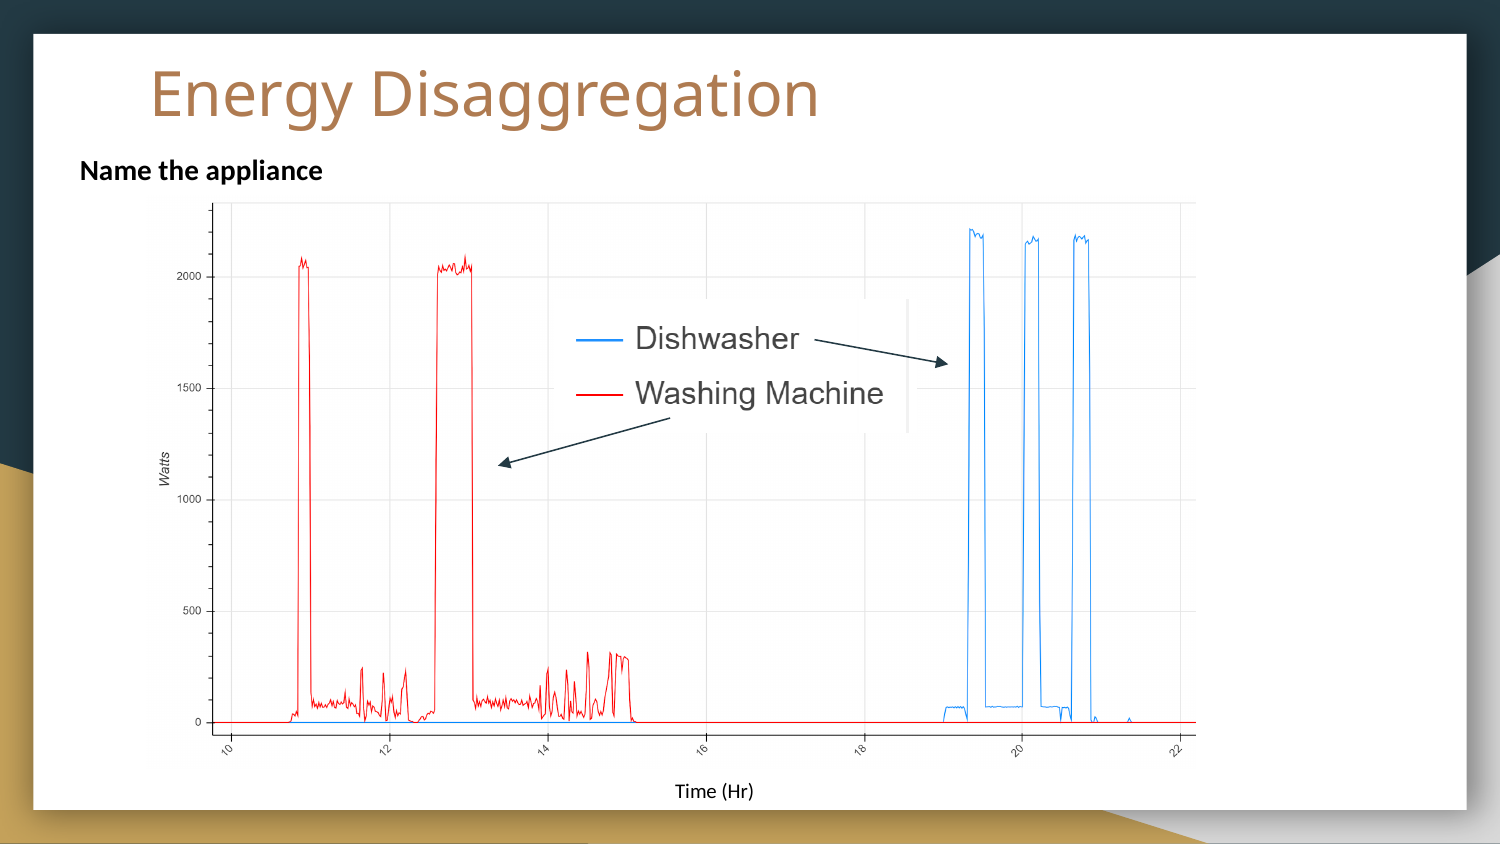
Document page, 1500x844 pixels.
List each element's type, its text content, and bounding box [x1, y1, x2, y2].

picture [146, 195, 1196, 769]
text_box Name the appliance [64, 136, 360, 221]
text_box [497, 417, 671, 466]
title Energy Disaggregation [134, 38, 1366, 196]
text_box Time (Hr) [660, 777, 834, 802]
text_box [814, 339, 949, 365]
